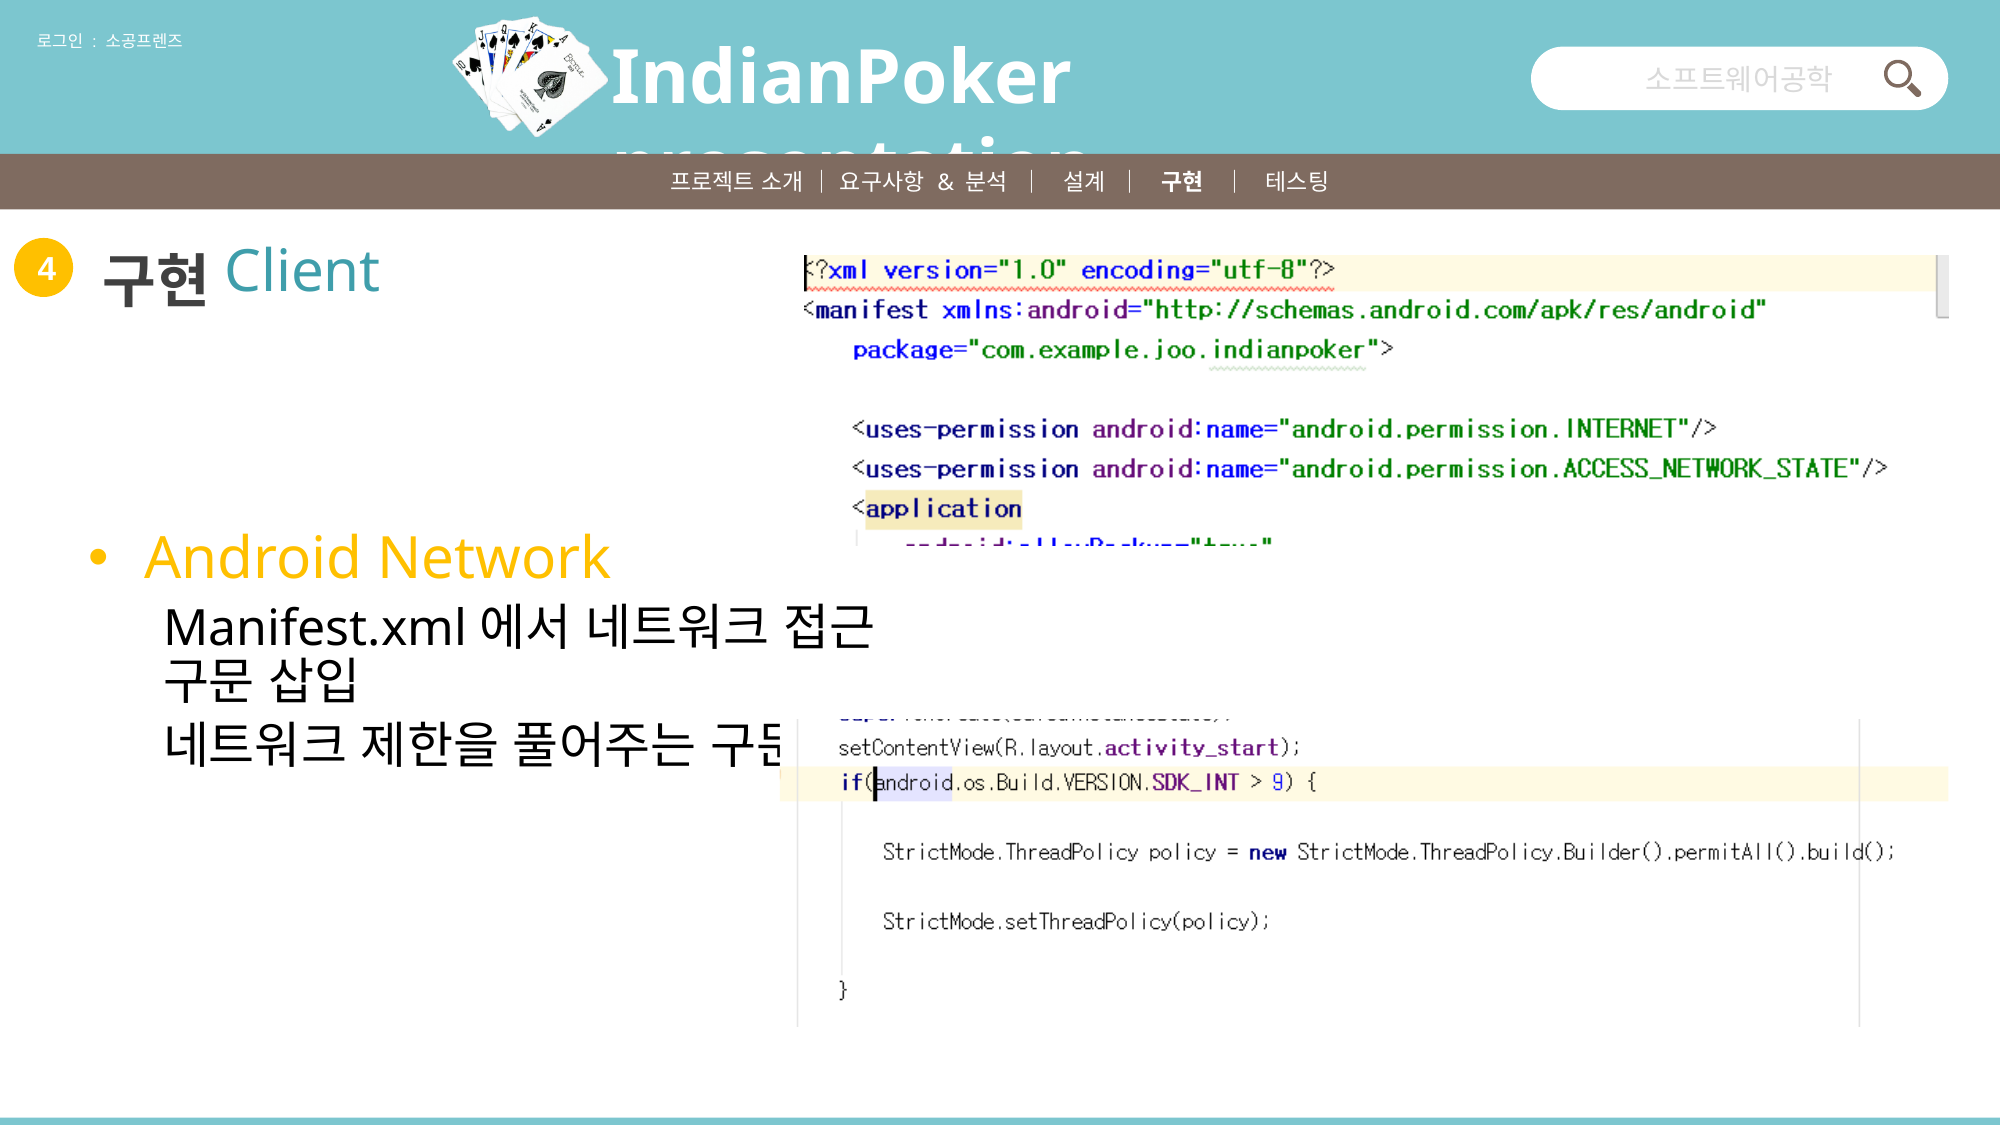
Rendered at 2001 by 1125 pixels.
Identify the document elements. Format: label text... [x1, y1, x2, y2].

text_box Android Network Manifest.xml에서 네트워크 접근 구문 삽입 네트워크 제한을 풀어주는 구문 삽입 [73, 521, 966, 758]
text_box 소프트웨어공학 [1529, 45, 1950, 112]
text_box 프로젝트 소개 ｜ 요구사항 & 분석 ｜ 설계 ｜ 구현 ｜ 테스팅 [0, 153, 2000, 211]
picture [448, 14, 611, 139]
text_box 로그인 : 소공프렌즈 [15, 23, 205, 59]
text_box 구현 [88, 211, 496, 322]
text_box 4 [13, 236, 75, 299]
text_box Client [209, 225, 610, 311]
text_box [0, 1117, 2000, 1125]
picture [804, 255, 1949, 546]
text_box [1884, 59, 1922, 97]
picture [779, 719, 1949, 1027]
text_box IndianPoker presentation [596, 211, 1404, 216]
text_box [0, 0, 2000, 153]
text_box IndianPoker presentation [596, 20, 1404, 153]
